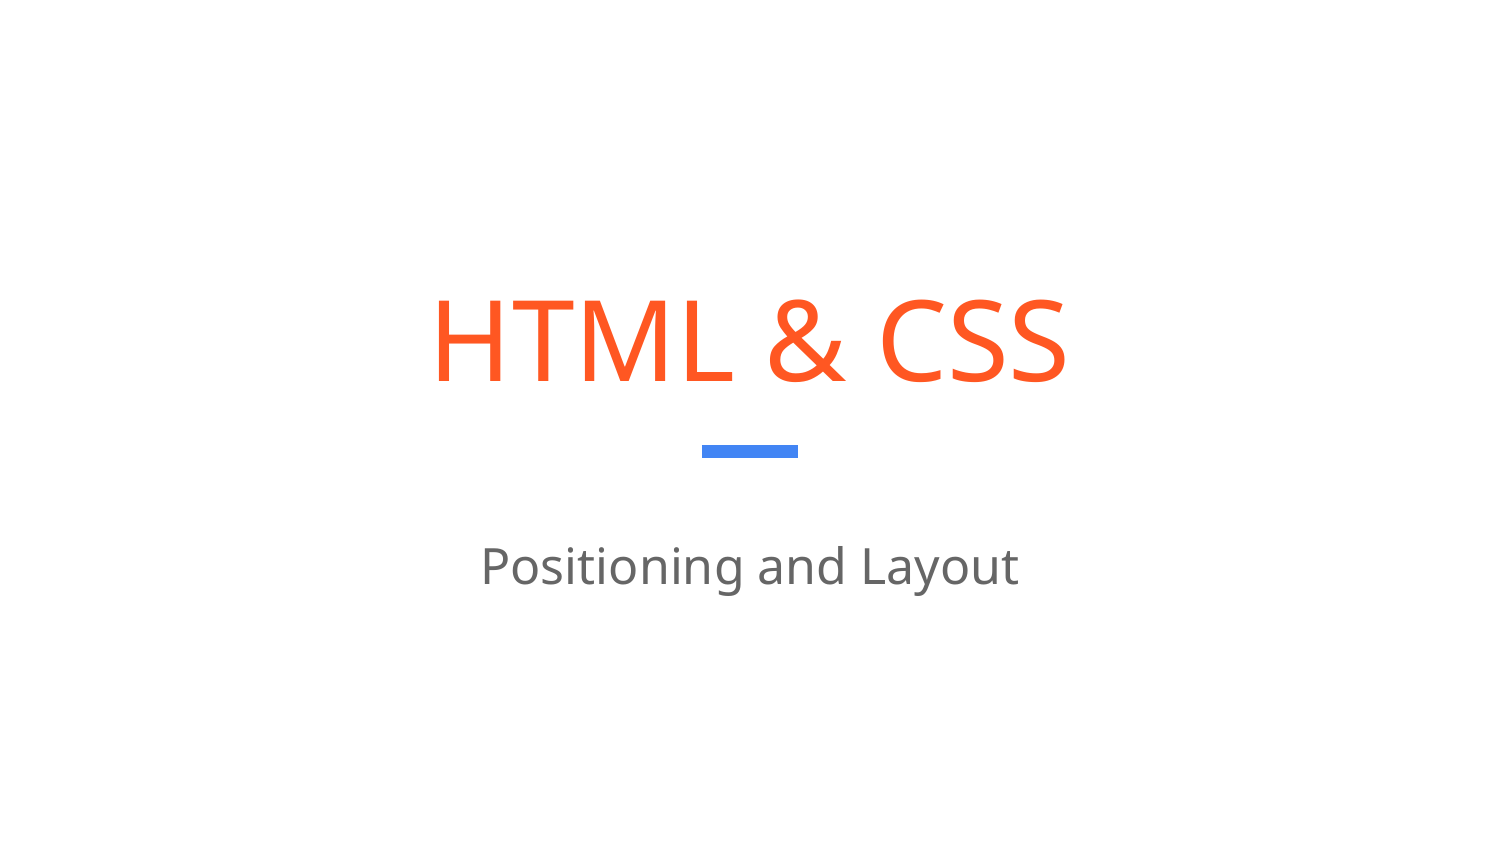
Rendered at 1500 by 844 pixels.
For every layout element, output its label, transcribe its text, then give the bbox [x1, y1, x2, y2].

title HTML & CSS [51, 97, 1449, 419]
subtitle Positioning and Layout [51, 519, 1449, 640]
